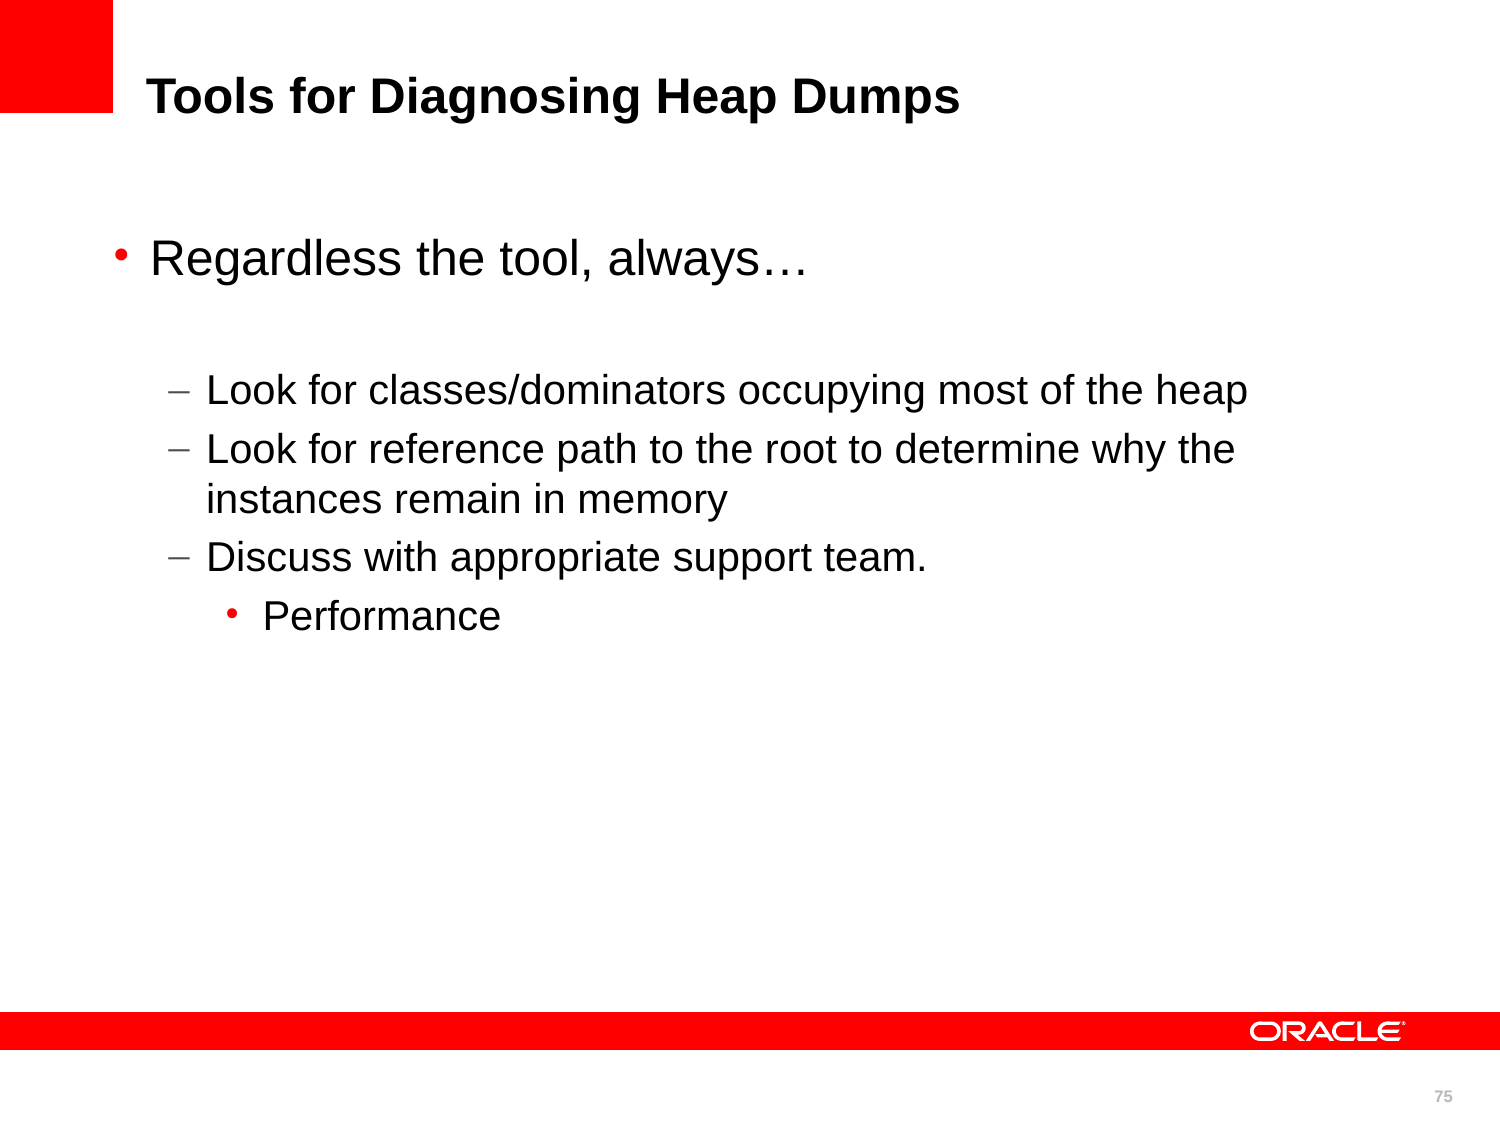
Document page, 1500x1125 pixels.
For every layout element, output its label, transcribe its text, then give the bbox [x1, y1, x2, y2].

list Regardless the tool, always… Look for classes/dominators occupying most of the heap Look for reference path to the root to determine why the instances remain in memory Discuss with appropriate support team. Performance [112, 224, 1350, 938]
picture [0, 0, 113, 113]
title Tools for Diagnosing Heap Dumps [145, 63, 1390, 205]
picture [0, 1012, 1500, 1050]
